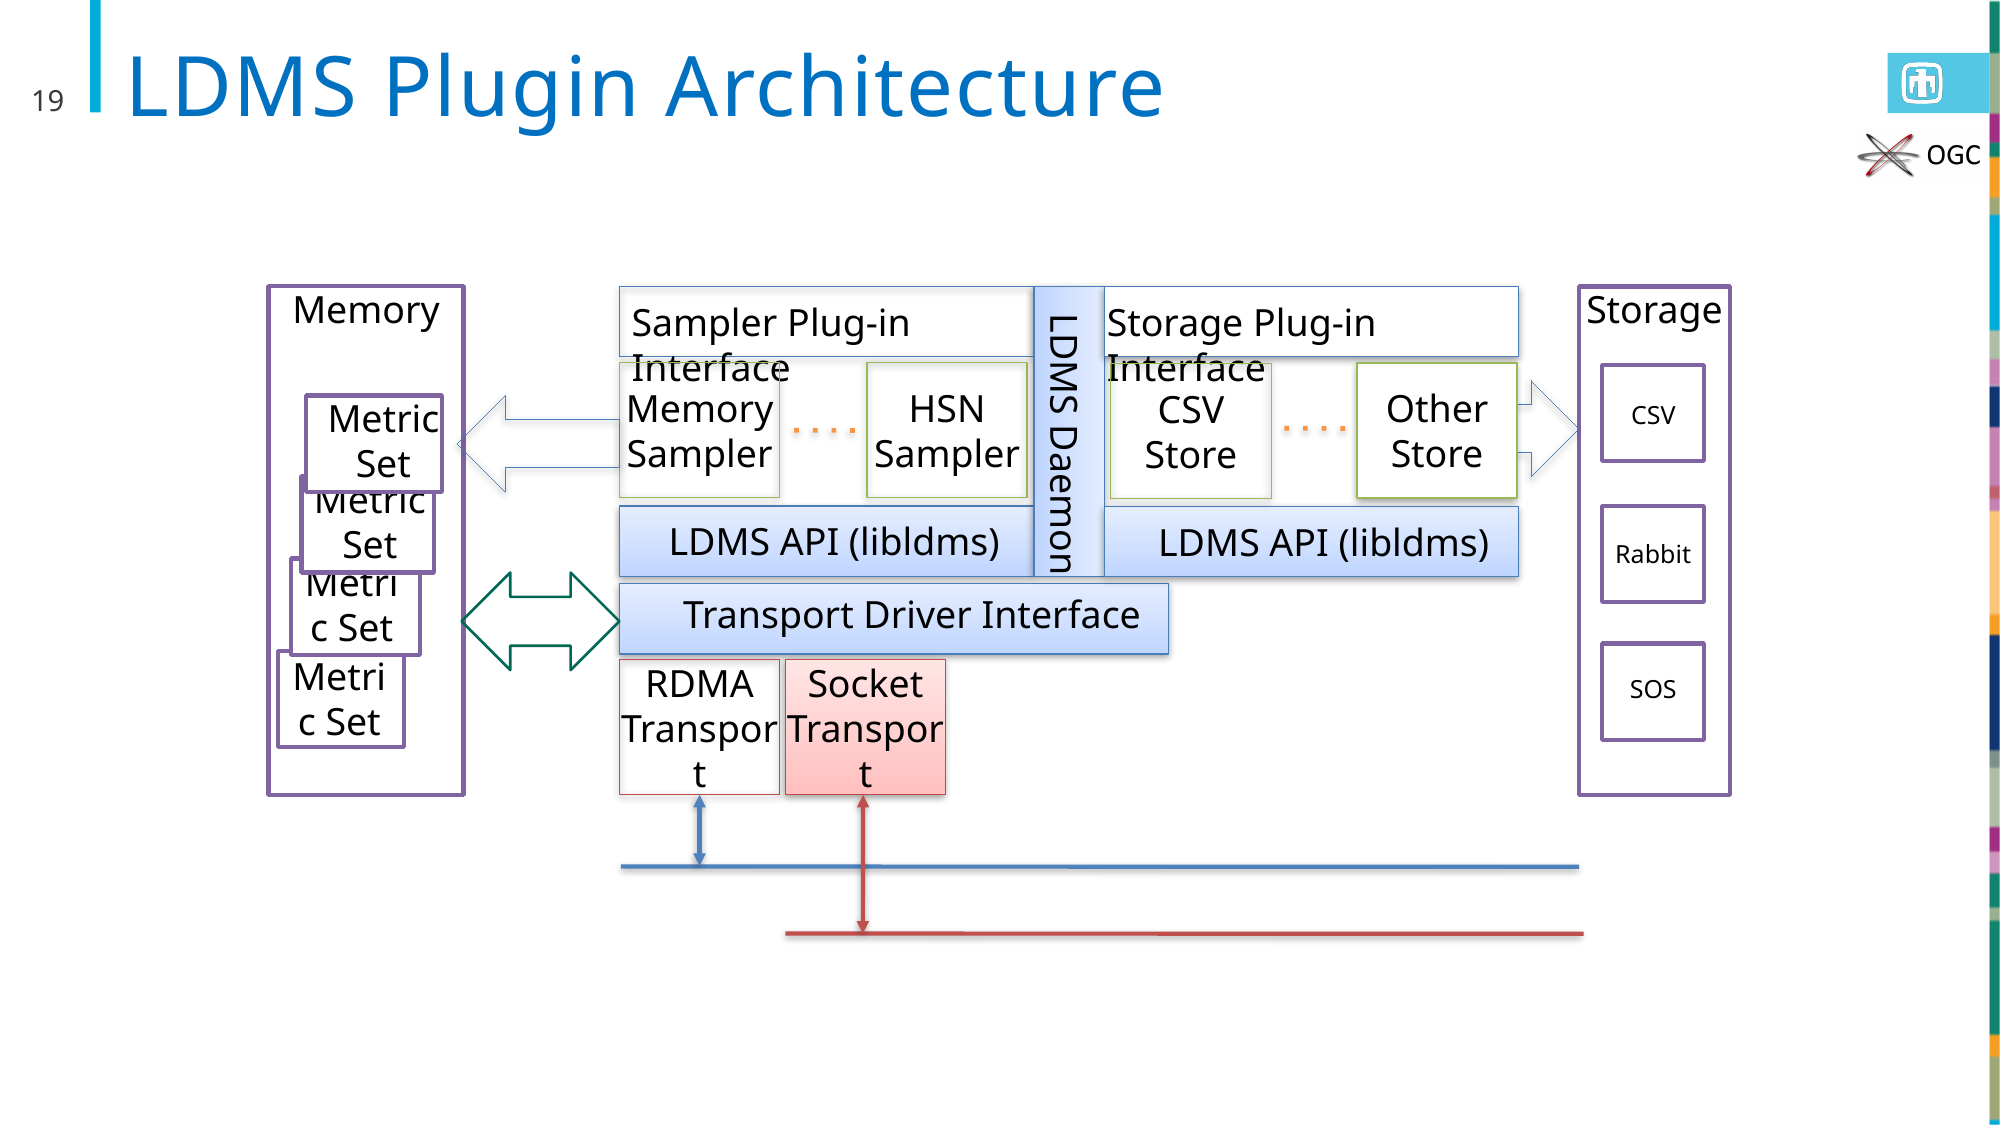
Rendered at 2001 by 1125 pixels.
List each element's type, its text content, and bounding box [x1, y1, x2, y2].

picture [1901, 62, 1944, 104]
picture [1990, 330, 1999, 1120]
slide_number 19 [10, 71, 80, 132]
picture [1854, 128, 1987, 182]
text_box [267, 285, 1731, 935]
picture [1990, 1, 1999, 215]
title LDMS Plugin Architecture [110, 40, 1461, 205]
